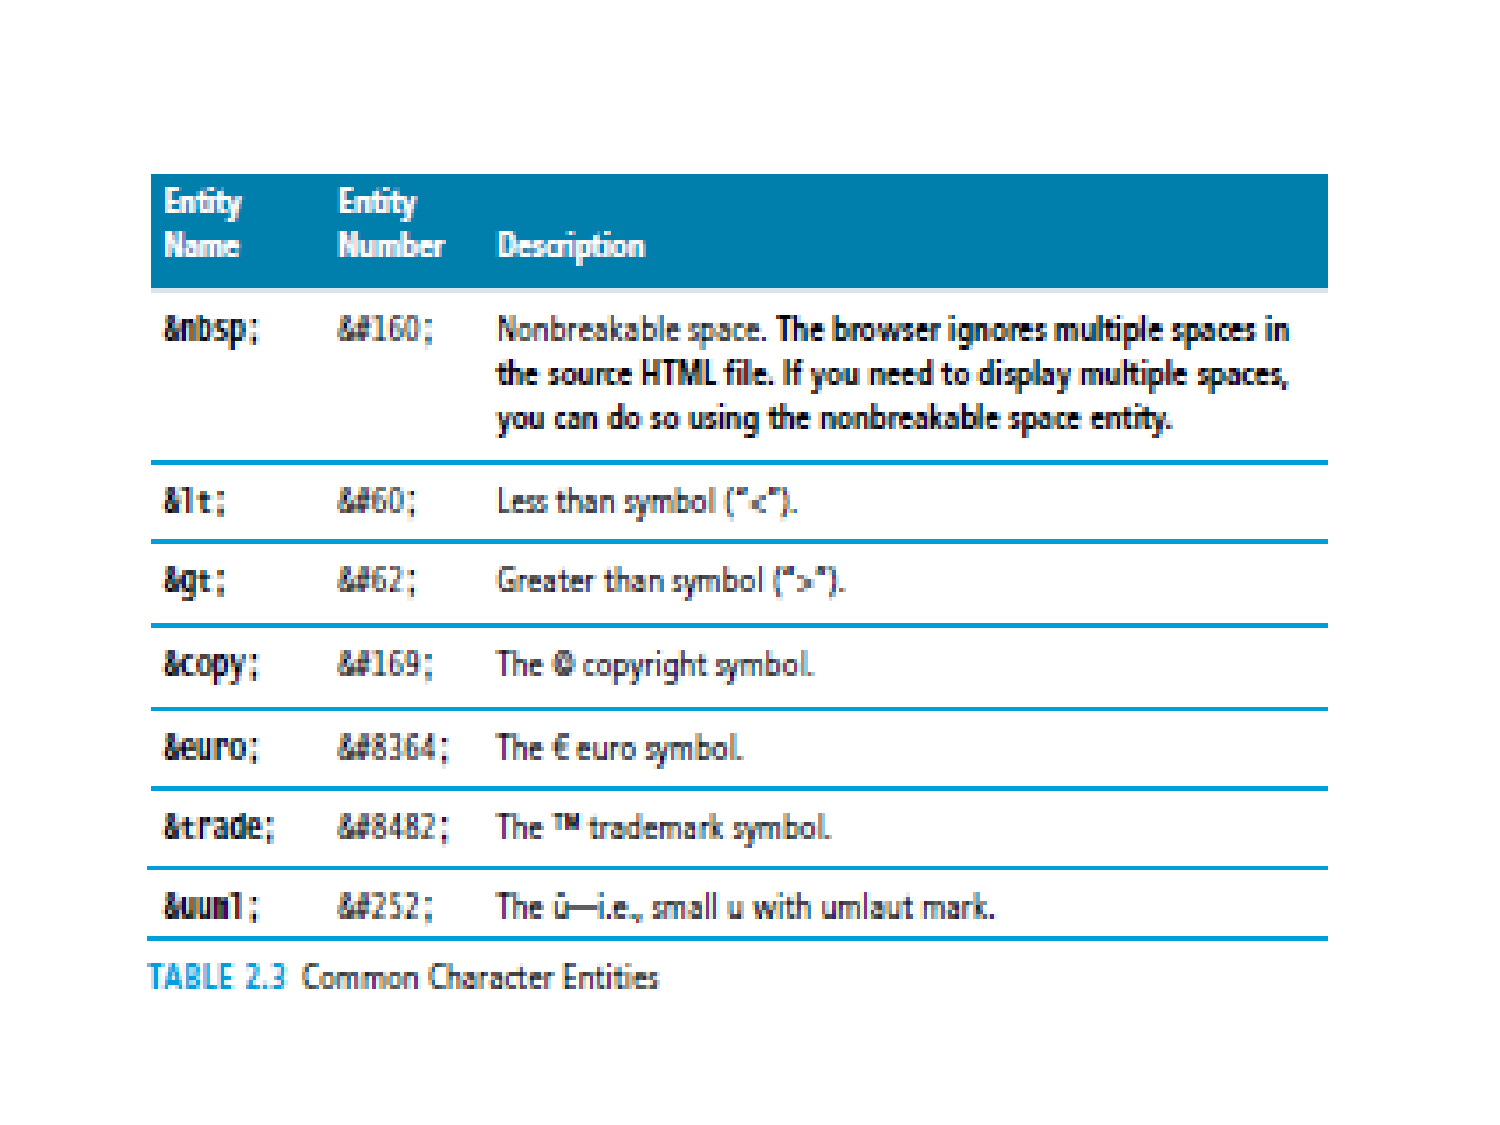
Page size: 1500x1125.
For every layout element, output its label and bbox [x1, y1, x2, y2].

picture [500, 232, 645, 265]
picture [162, 232, 241, 256]
picture [109, 174, 1388, 1026]
picture [166, 188, 245, 221]
picture [341, 188, 417, 221]
picture [338, 232, 445, 256]
